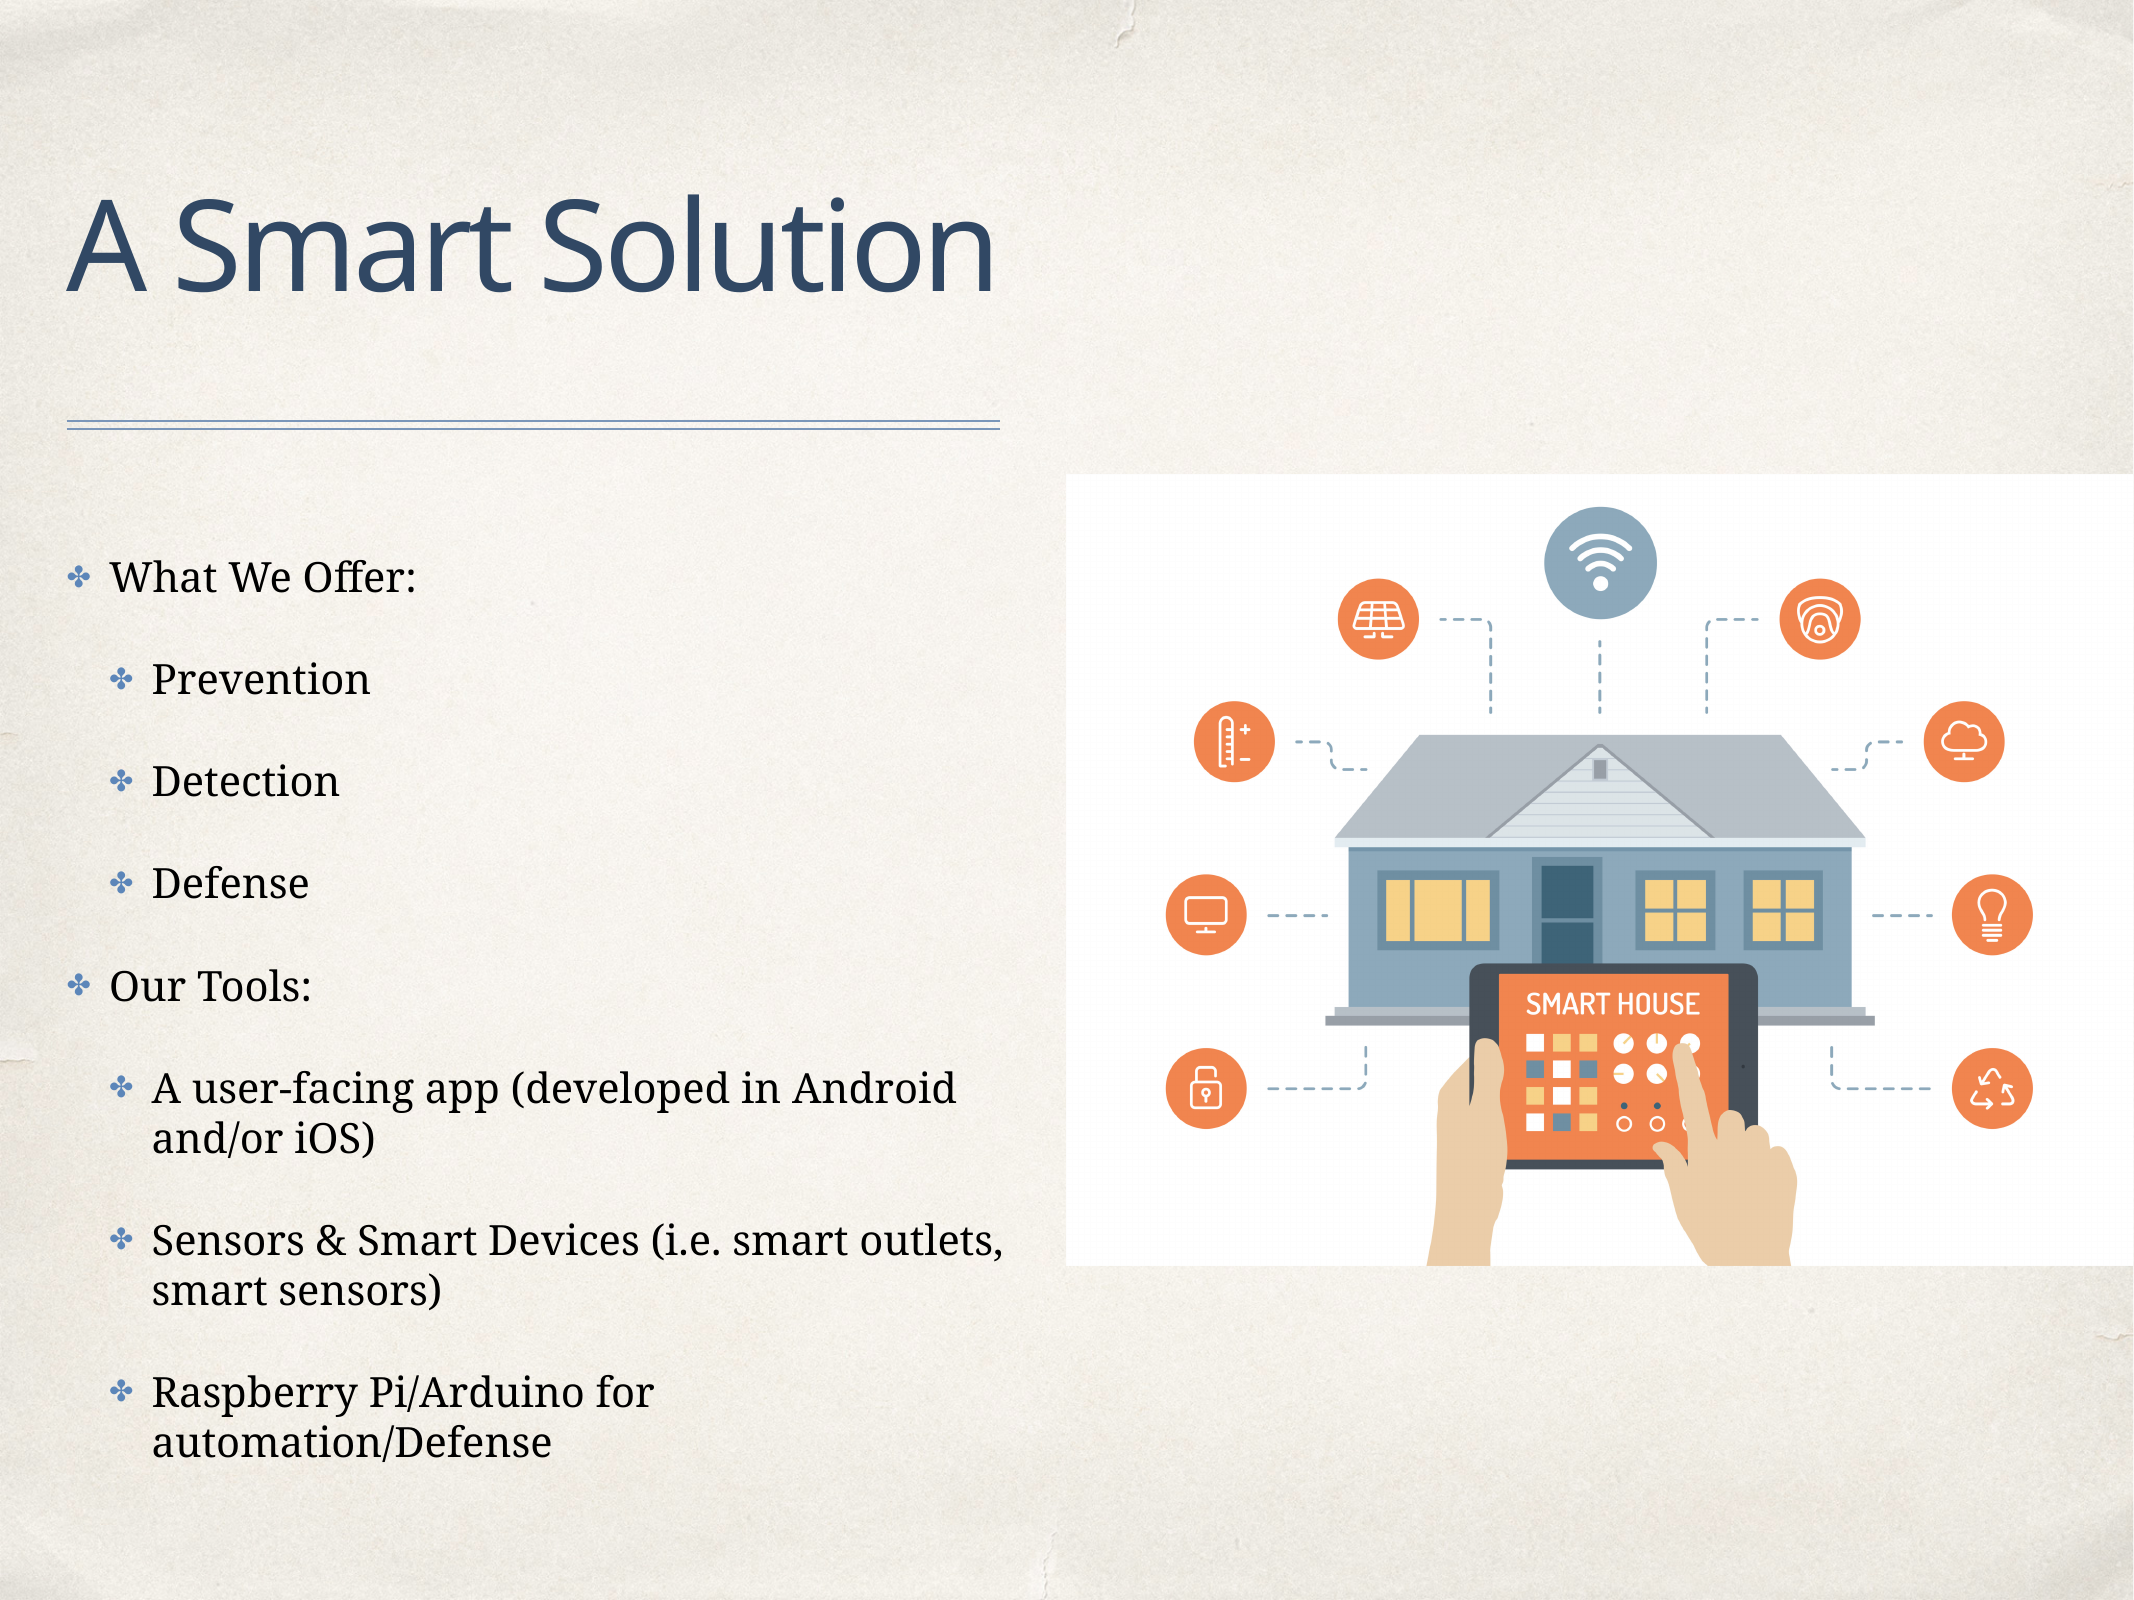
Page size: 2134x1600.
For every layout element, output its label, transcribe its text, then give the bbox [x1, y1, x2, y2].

list What We Offer: Prevention Detection Defense Our Tools: A user-facing app (developed in Android and/or iOS) Sensors & Smart Devices (i.e. smart outlets, smart sensors) Raspberry Pi/Arduino for automation/Defense [57, 489, 1013, 1528]
title A Smart Solution [57, 72, 1013, 409]
picture [0, 0, 2134, 1600]
